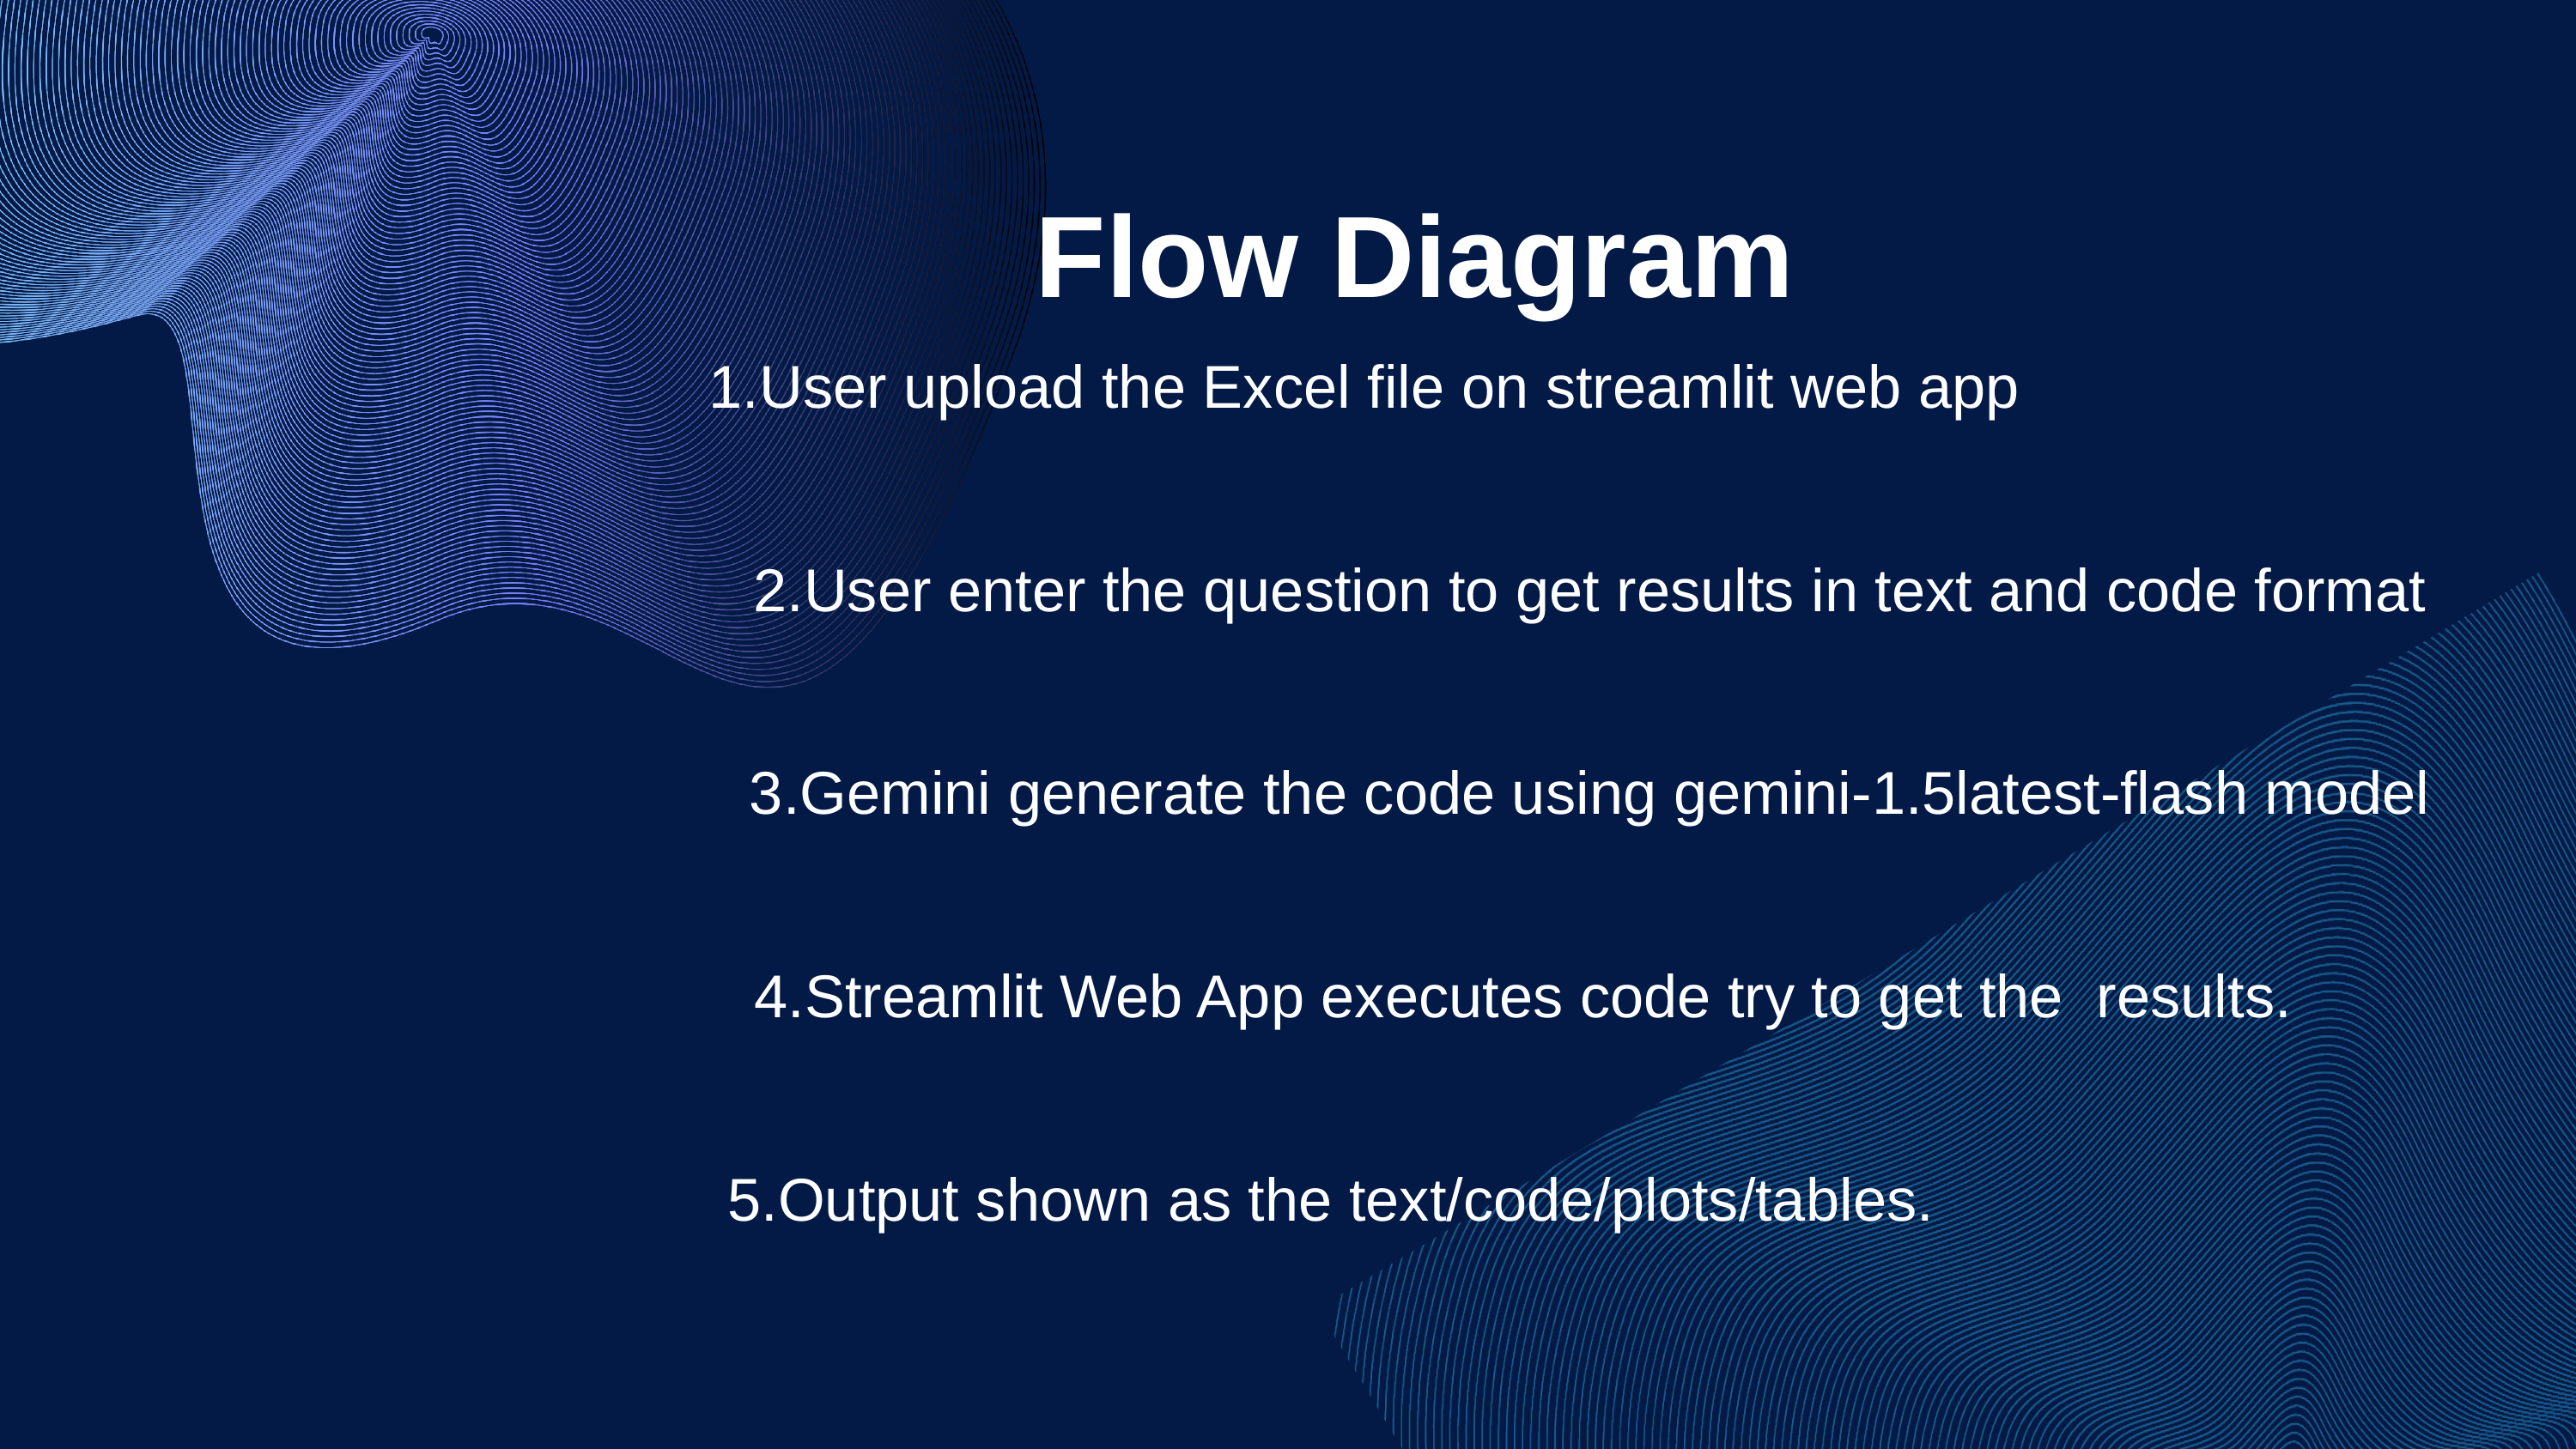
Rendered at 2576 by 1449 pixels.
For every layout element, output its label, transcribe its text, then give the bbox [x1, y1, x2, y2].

text_box [1317, 1234, 2576, 1449]
text_box 1.User upload the Excel file on streamlit web app 2.User enter the question to get results in text and code format 3.Gemini generate the code using gemini-1.5latest-flash model 4.Streamlit Web App executes code try to get the results. 5.Output shown as the text/code/plots/tables. [606, 318, 2576, 1234]
text_box Flow Diagram [935, 127, 1896, 318]
text_box [0, 0, 1055, 699]
